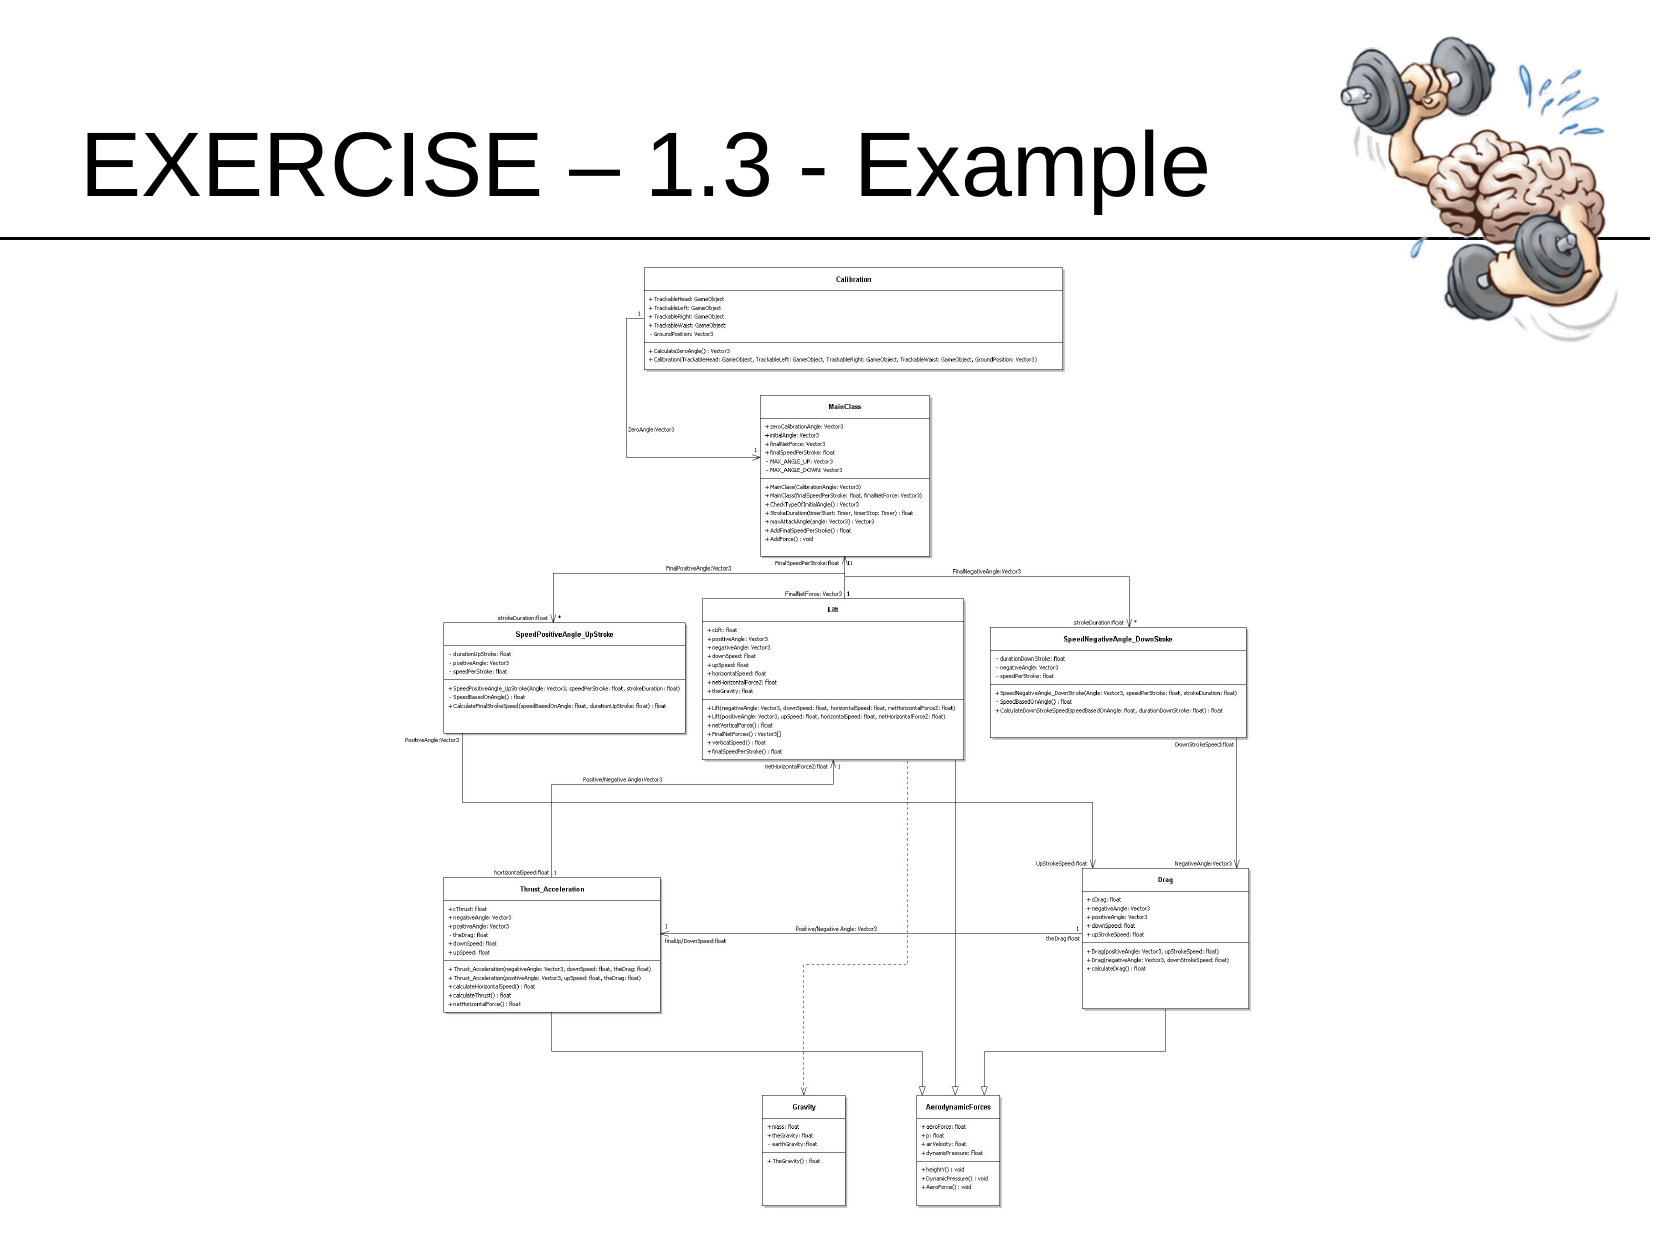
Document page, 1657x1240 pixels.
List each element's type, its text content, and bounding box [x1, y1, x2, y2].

text_box EXERCISE – 1.3 - Example [80, 105, 1335, 217]
picture [395, 256, 1261, 1218]
picture [1340, 32, 1619, 345]
